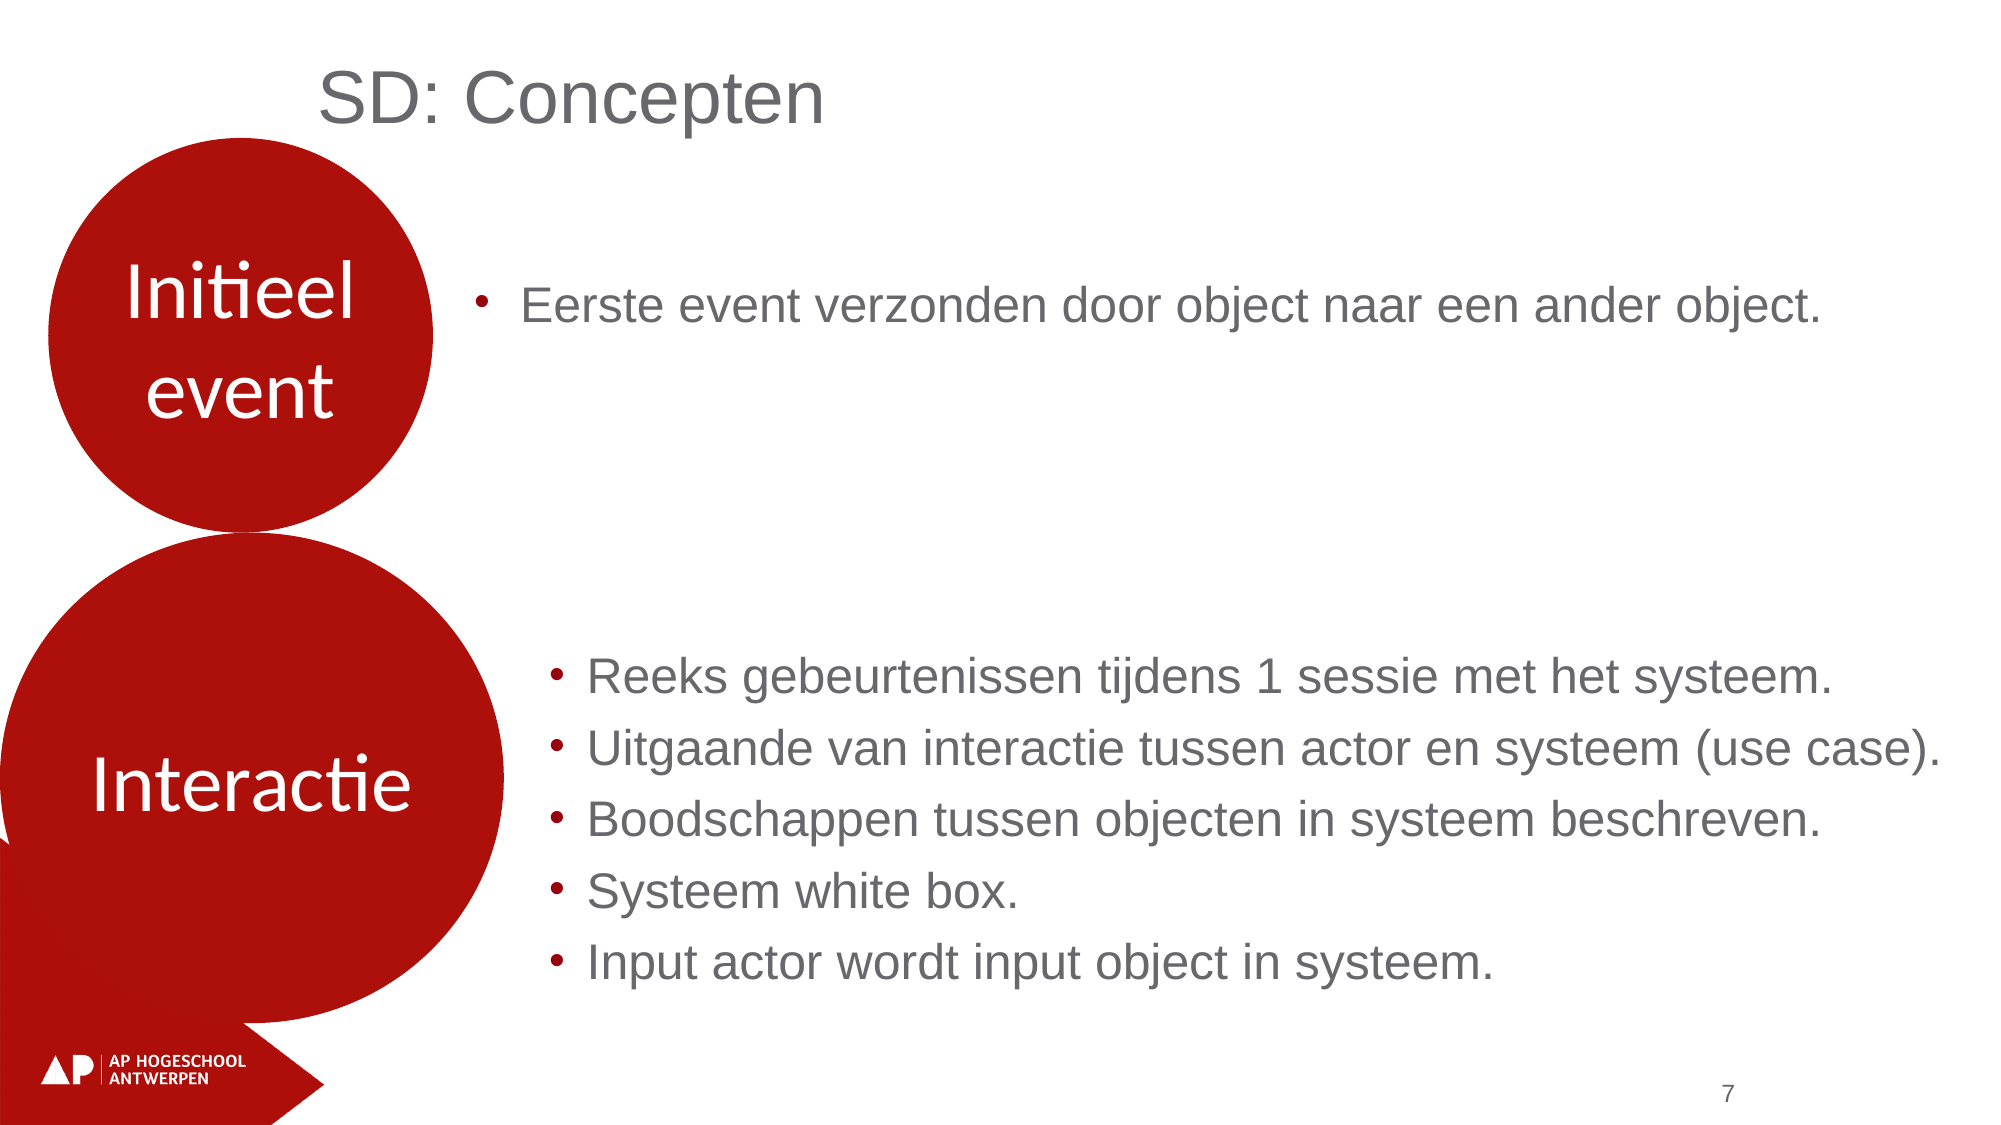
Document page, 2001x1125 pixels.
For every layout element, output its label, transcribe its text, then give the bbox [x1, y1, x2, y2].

text_box Eerste event verzonden door object naar een ander object. Reeks gebeurtenissen tijdens 1 sessie met het systeem. Uitgaande van interactie tussen actor en systeem (use case). Boodschappen tussen objecten in systeem beschreven. Systeem white box. Input actor wordt input object in systeem. [433, 101, 1995, 882]
picture [0, 1024, 328, 1125]
text_box SD: Concepten [303, 0, 1733, 188]
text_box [48, 137, 433, 532]
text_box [0, 532, 504, 1024]
text_box 7 [1400, 1062, 1750, 1122]
